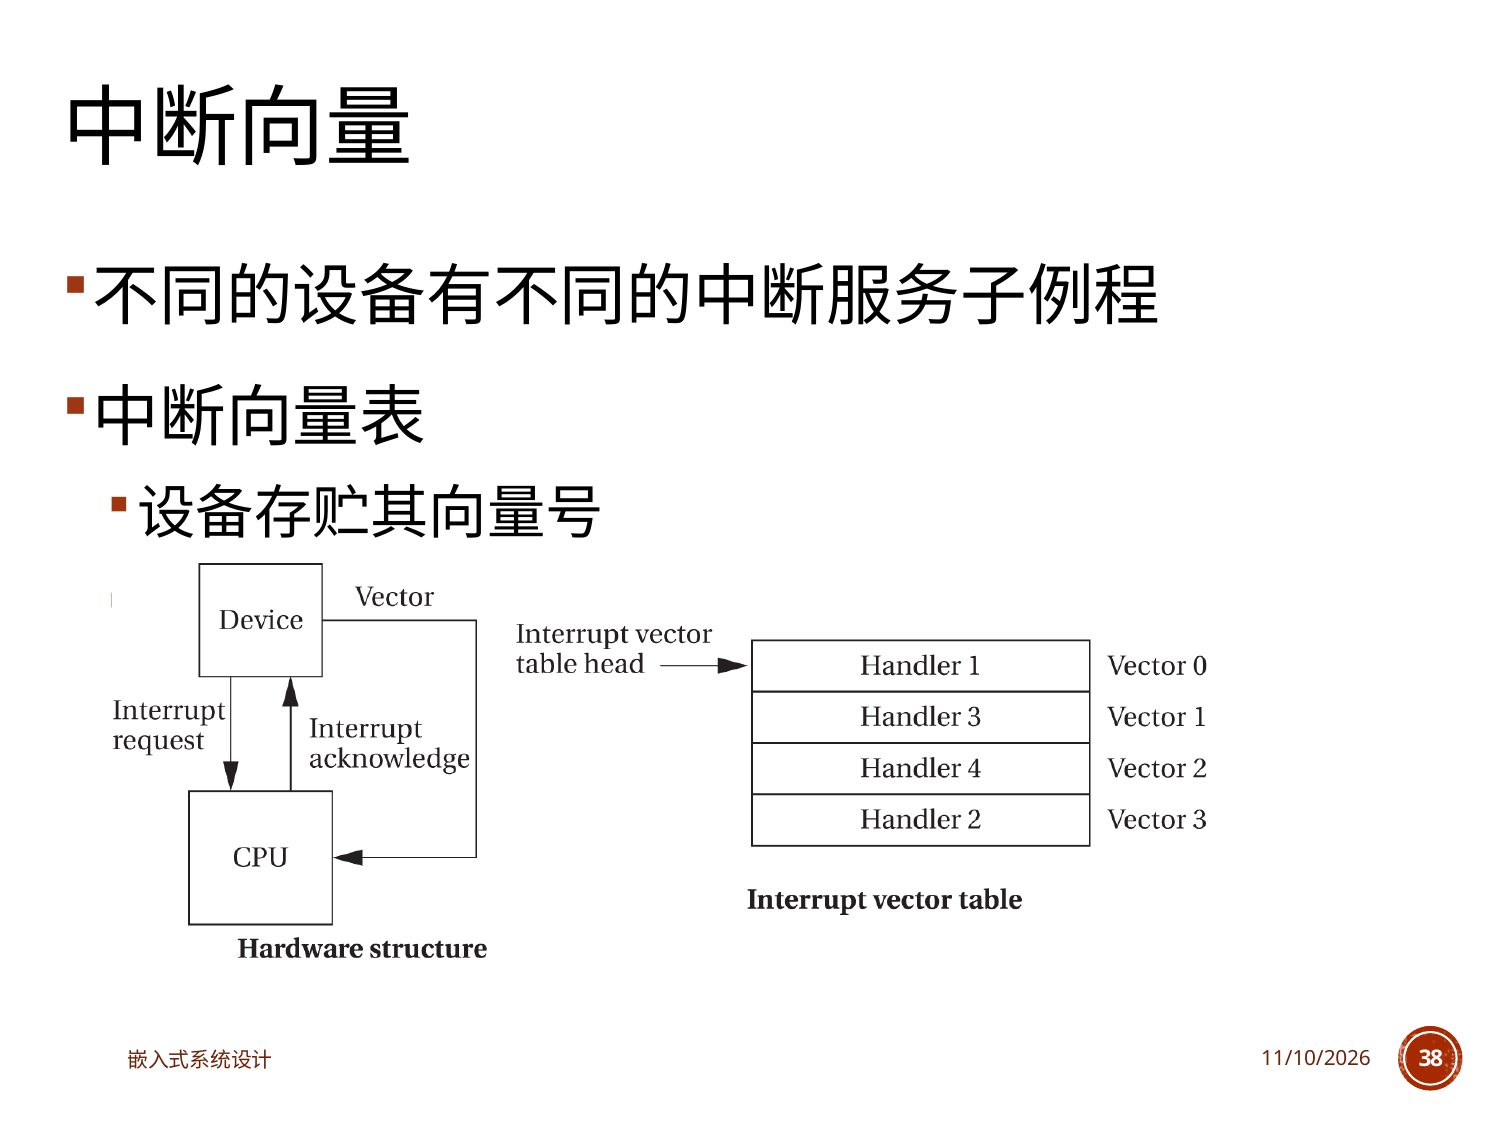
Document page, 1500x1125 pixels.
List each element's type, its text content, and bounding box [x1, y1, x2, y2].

picture [112, 563, 1213, 964]
title 中断向量 [47, 46, 1471, 215]
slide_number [982, 1028, 1386, 1089]
footer 嵌入式系统设计 [112, 1028, 891, 1089]
slide_number 38 [1391, 1028, 1471, 1089]
list 不同的设备有不同的中断服务子例程 中断向量表 设备存贮其向量号 向量号与ISR之间没有固定的关系 [47, 228, 1471, 1013]
